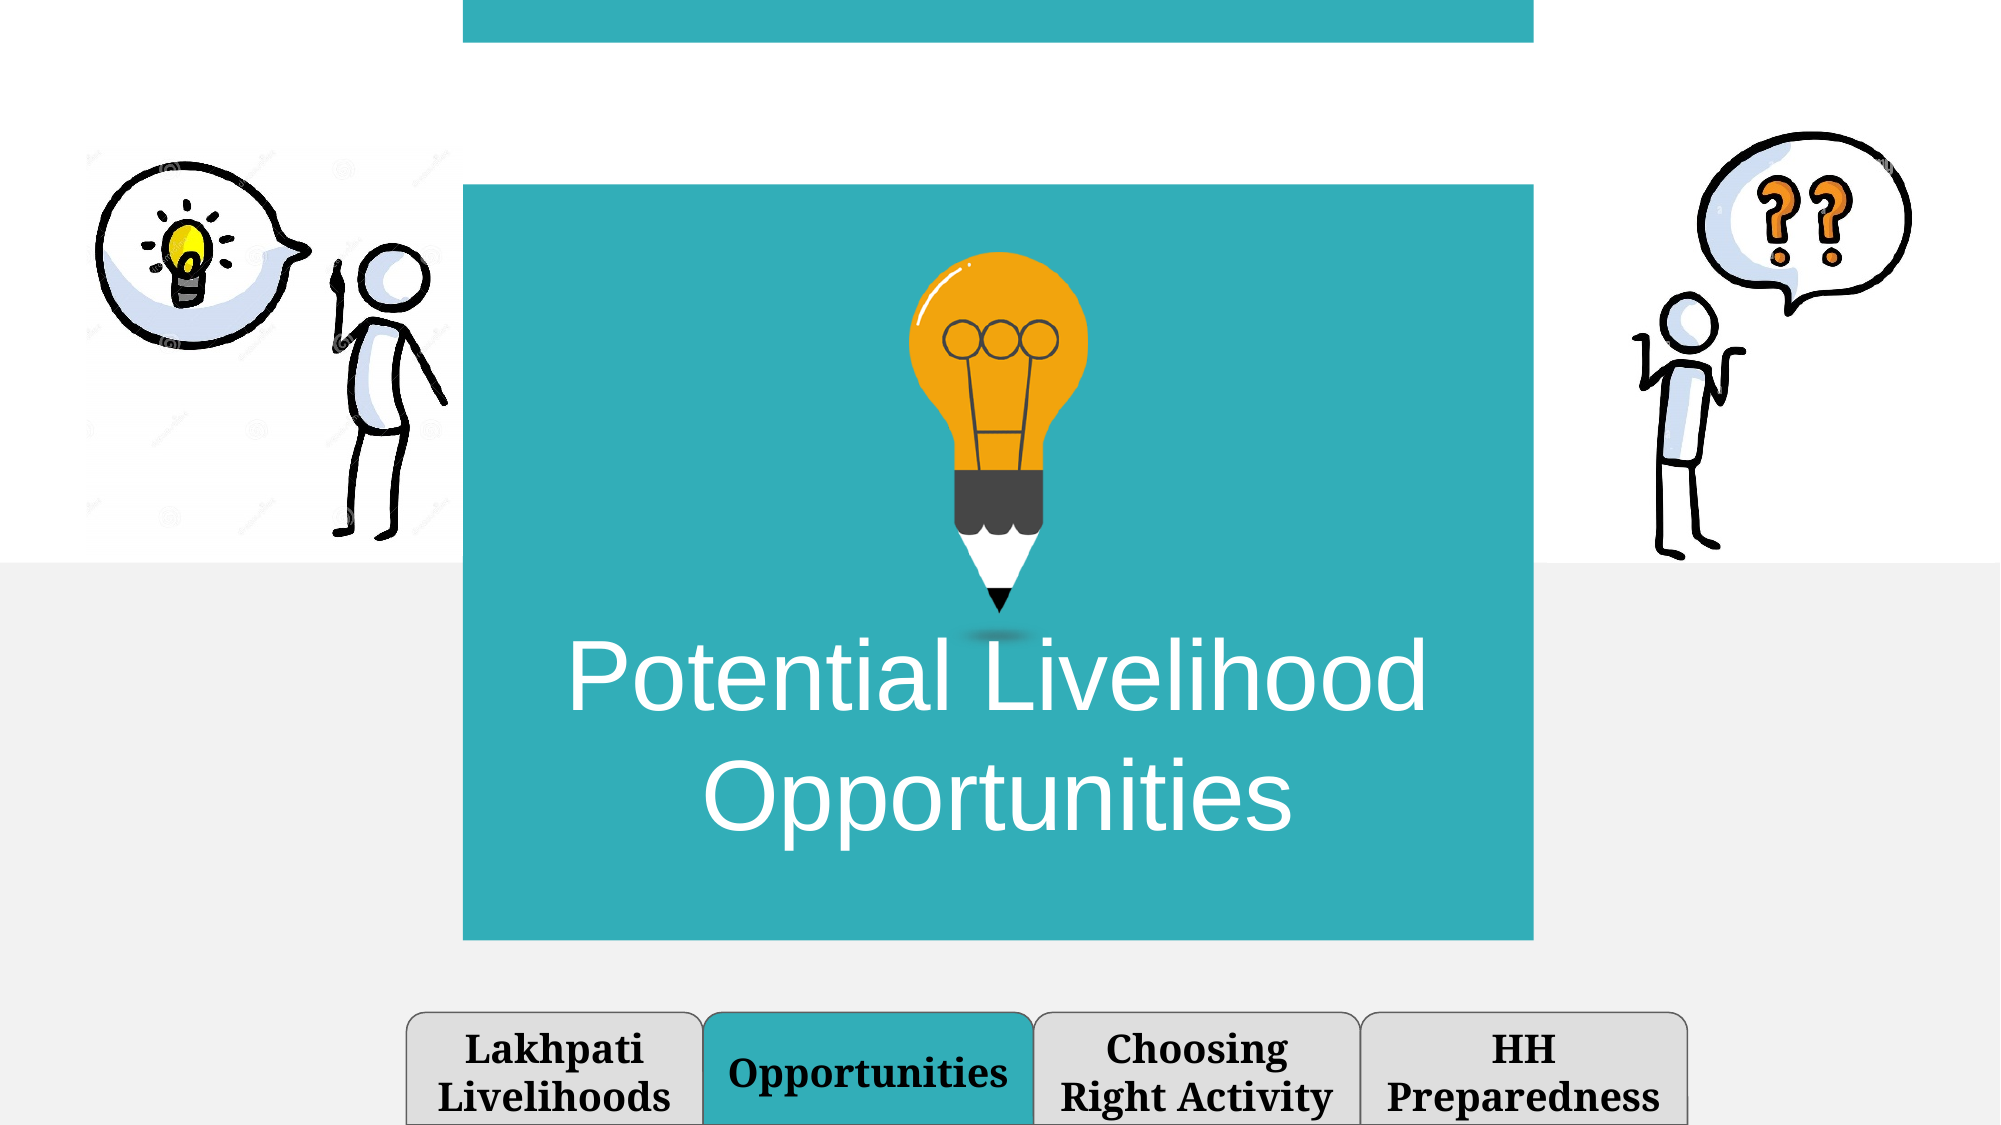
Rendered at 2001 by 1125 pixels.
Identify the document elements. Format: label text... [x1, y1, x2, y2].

picture [86, 144, 463, 556]
picture [909, 252, 1088, 650]
text_box Choosing Right Activity [1033, 1012, 1360, 1125]
text_box HH Preparedness [1360, 1012, 1688, 1125]
text_box Opportunities [703, 1012, 1033, 1125]
text_box Lakhpati Livelihoods [406, 1012, 703, 1125]
picture [1546, 121, 1996, 563]
list Potential Livelihood Opportunities [462, 667, 1534, 793]
